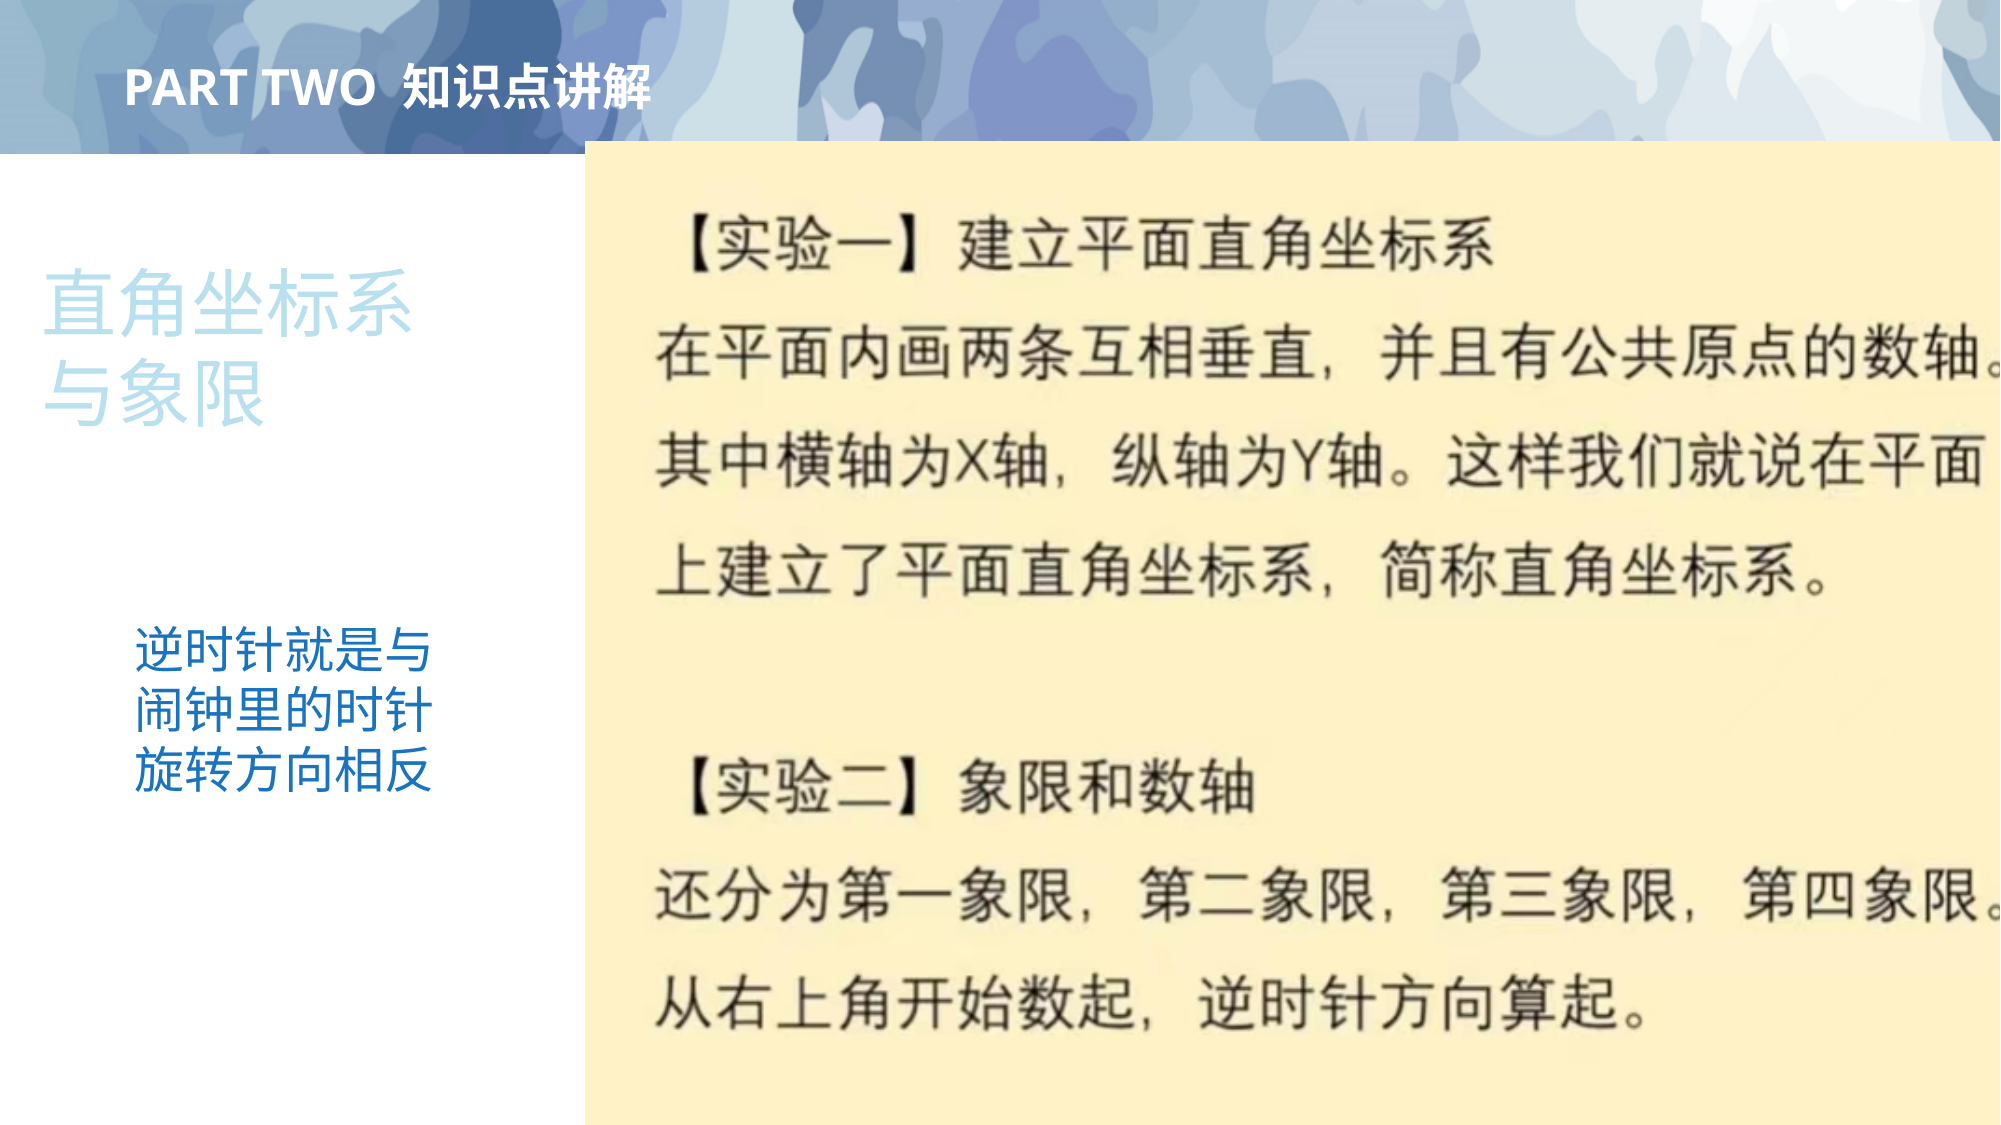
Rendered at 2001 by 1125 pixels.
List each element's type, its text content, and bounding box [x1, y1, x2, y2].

text_box 直角坐标系与象限 [26, 248, 433, 444]
picture [0, 0, 2000, 1125]
list PART TWO 知识点讲解 [107, 41, 979, 130]
text_box 逆时针就是与闹钟里的时针旋转方向相反 [119, 611, 497, 807]
